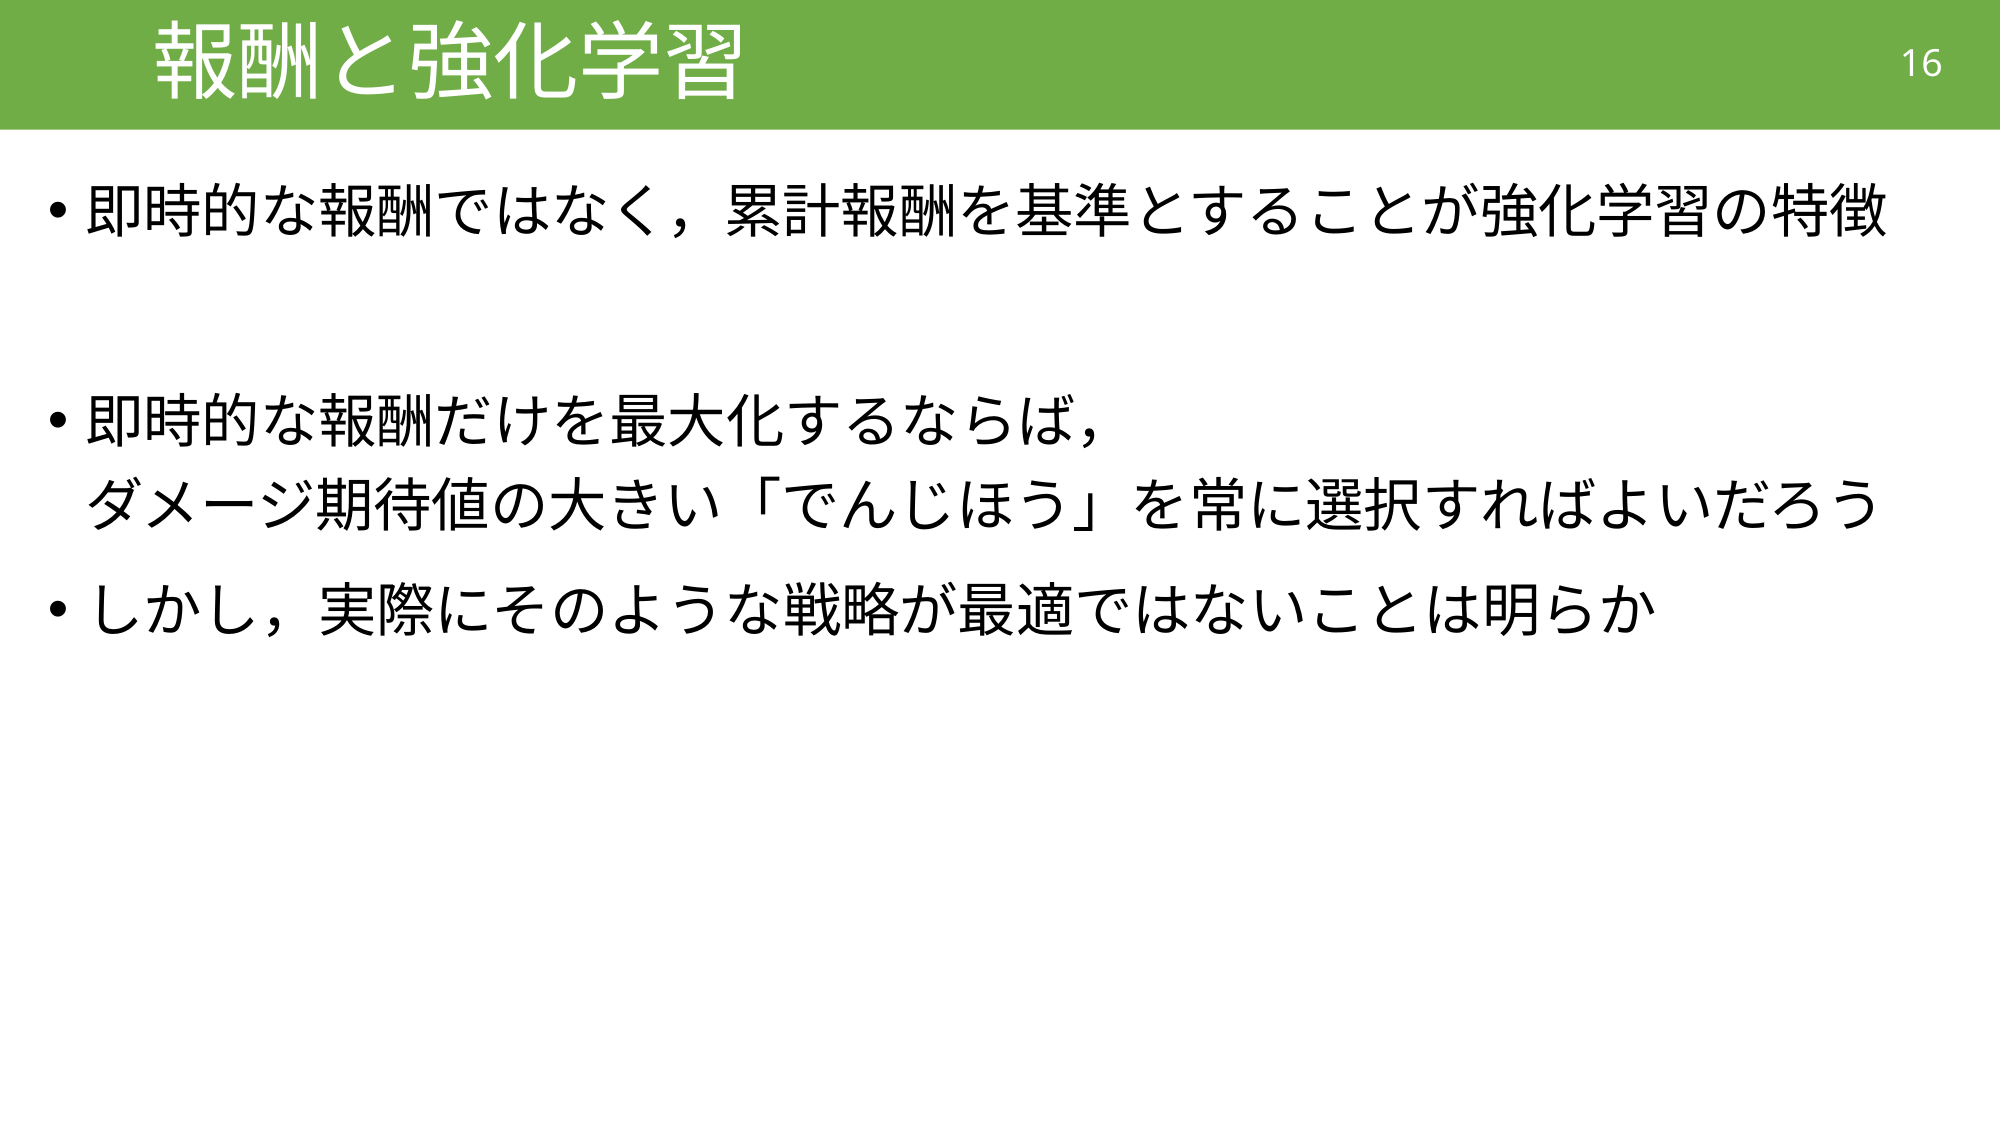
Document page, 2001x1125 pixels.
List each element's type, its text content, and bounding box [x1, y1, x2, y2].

list 即時的な報酬ではなく，累計報酬を基準とすることが強化学習の特徴 即時的な報酬だけを最大化するならば， ダメージ期待値の大きい「でんじほう」を常に選択すればよいだろう しかし，実際にそのような戦略が最適ではないことは明らか [32, 153, 1958, 1014]
slide_number 16 [1507, 34, 1958, 95]
title 報酬と強化学習 [137, 11, 1863, 119]
